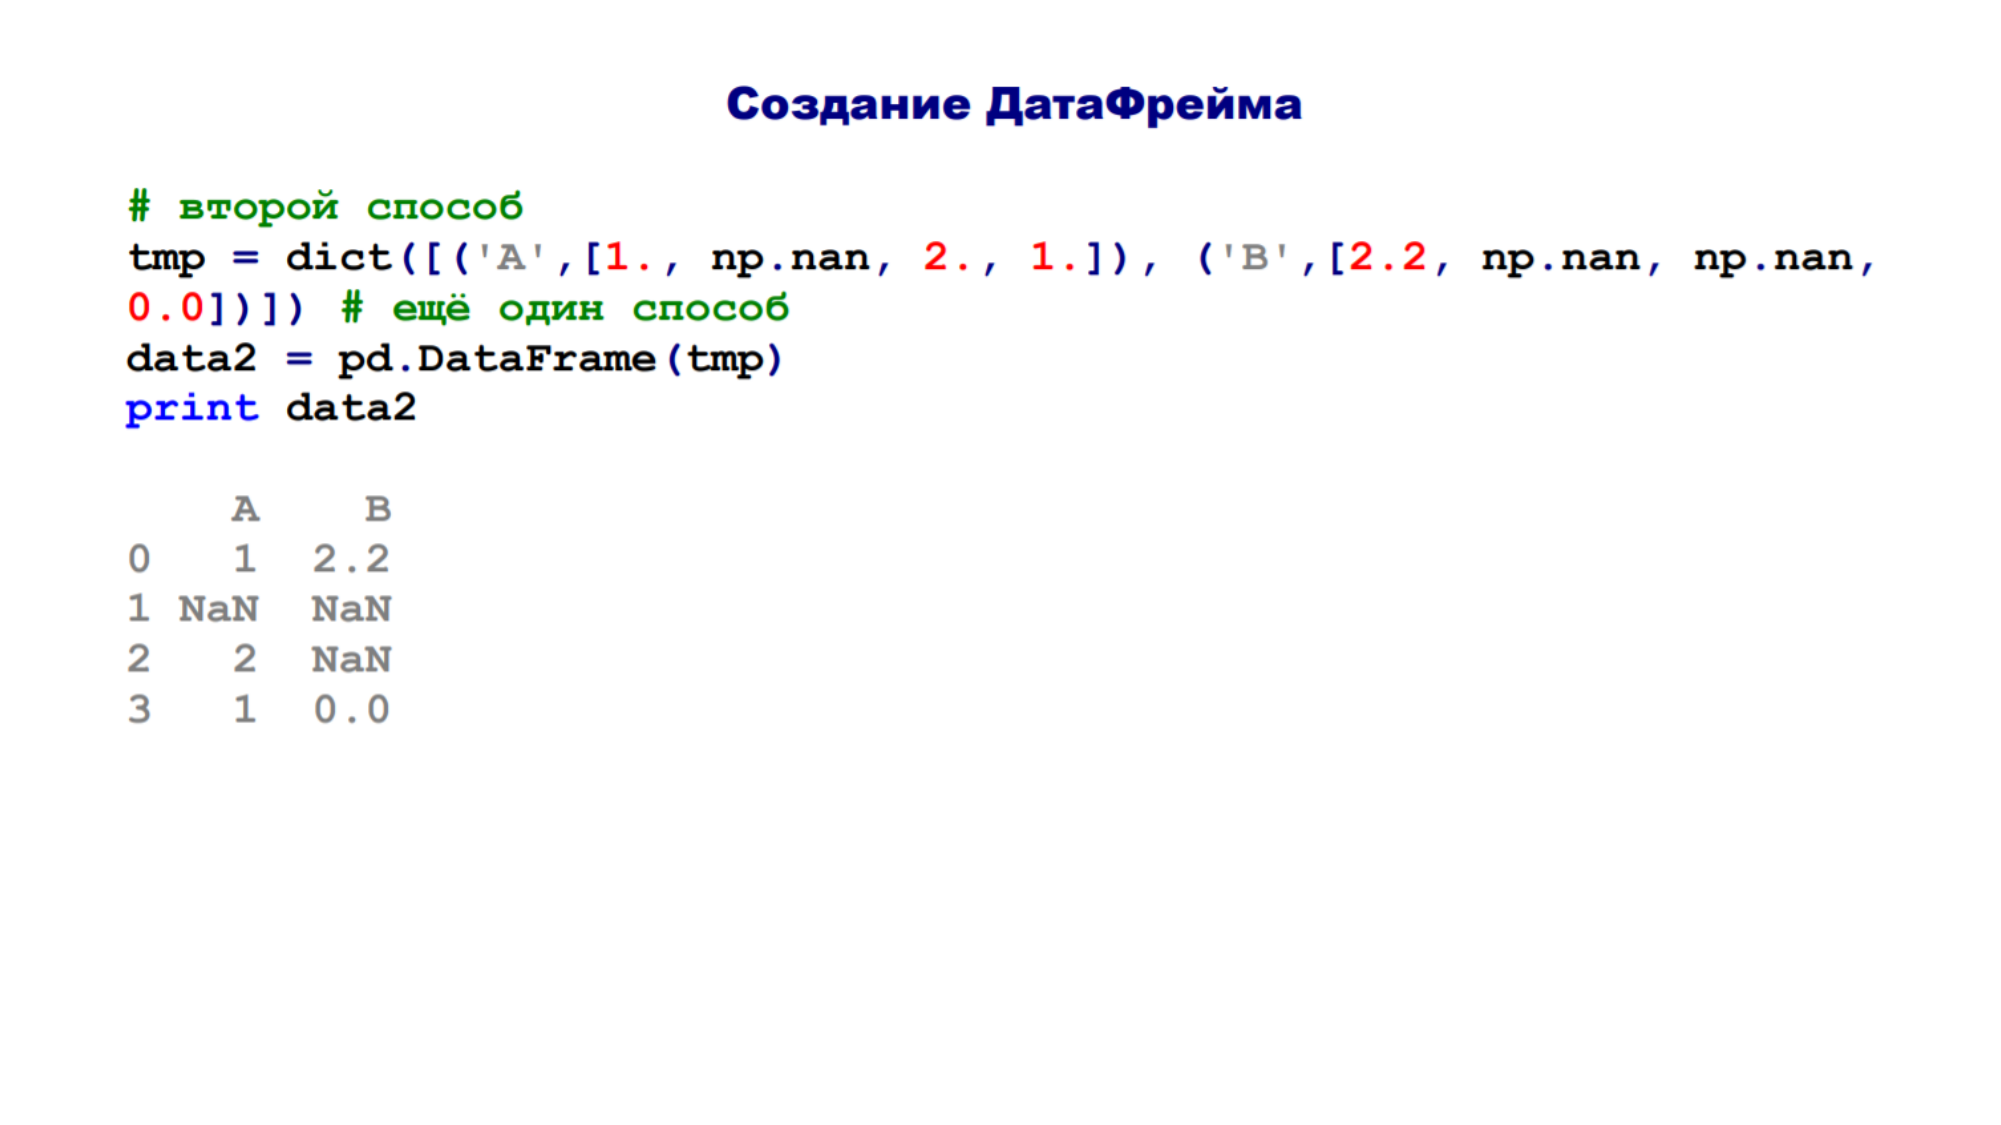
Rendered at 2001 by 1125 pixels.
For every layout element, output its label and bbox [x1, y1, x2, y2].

list [108, 71, 1892, 743]
